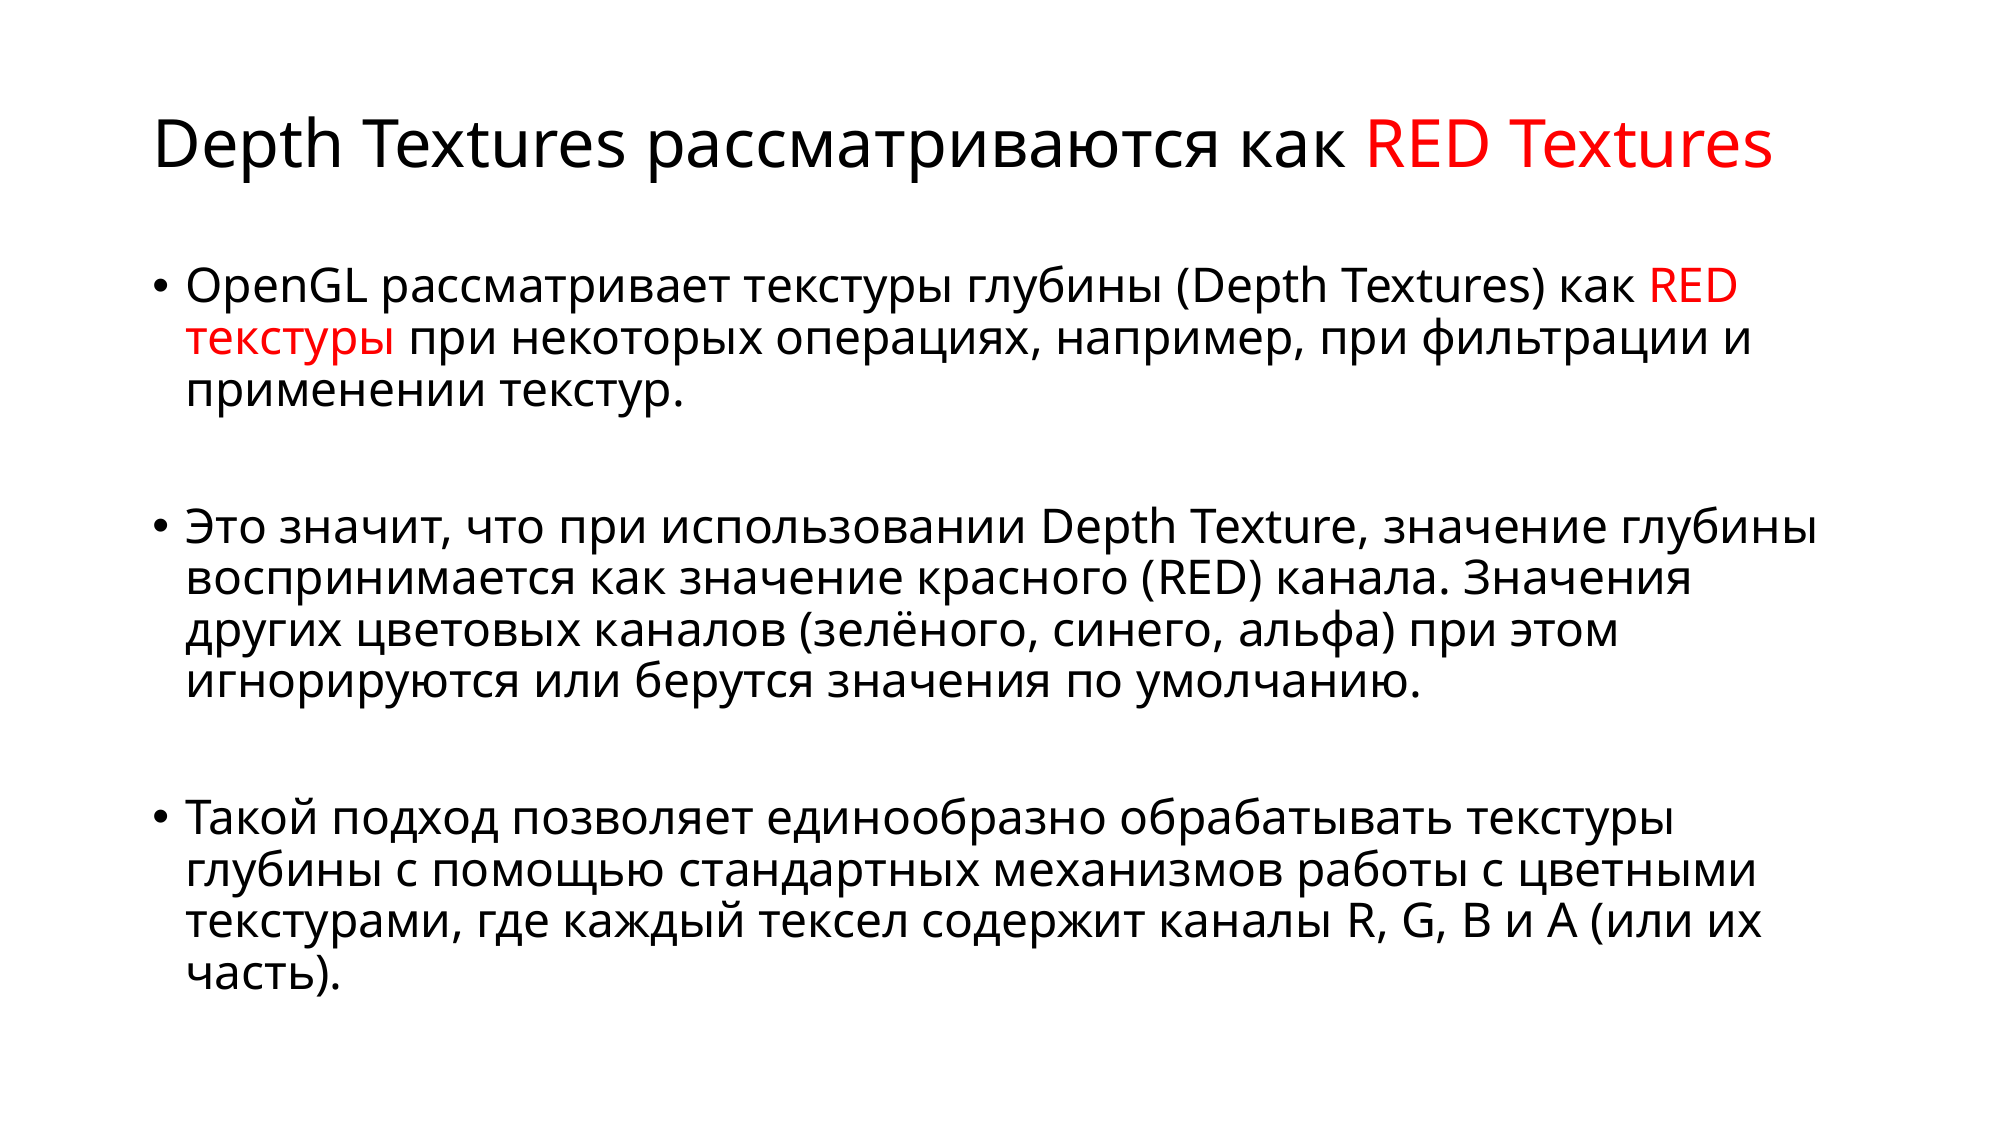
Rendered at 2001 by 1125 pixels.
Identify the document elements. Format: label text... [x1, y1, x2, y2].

title Depth Textures рассматриваются как RED Textures [137, 36, 1863, 254]
list OpenGL рассматривает текстуры глубины (Depth Textures) как RED текстуры при некоторых операциях, например, при фильтрации и применении текстур. Это значит, что при использовании Depth Texture, значение глубины воспринимается как значение красного (RED) канала. Значения других цветовых каналов (зелёного, синего, альфа) при этом игнорируются или берутся значения по умолчанию. Такой подход позволяет единообразно обрабатывать текстуры глубины с помощью стандартных механизмов работы с цветными текстурами, где каждый тексел содержит каналы R, G, B и A (или их часть). [137, 254, 1863, 1014]
